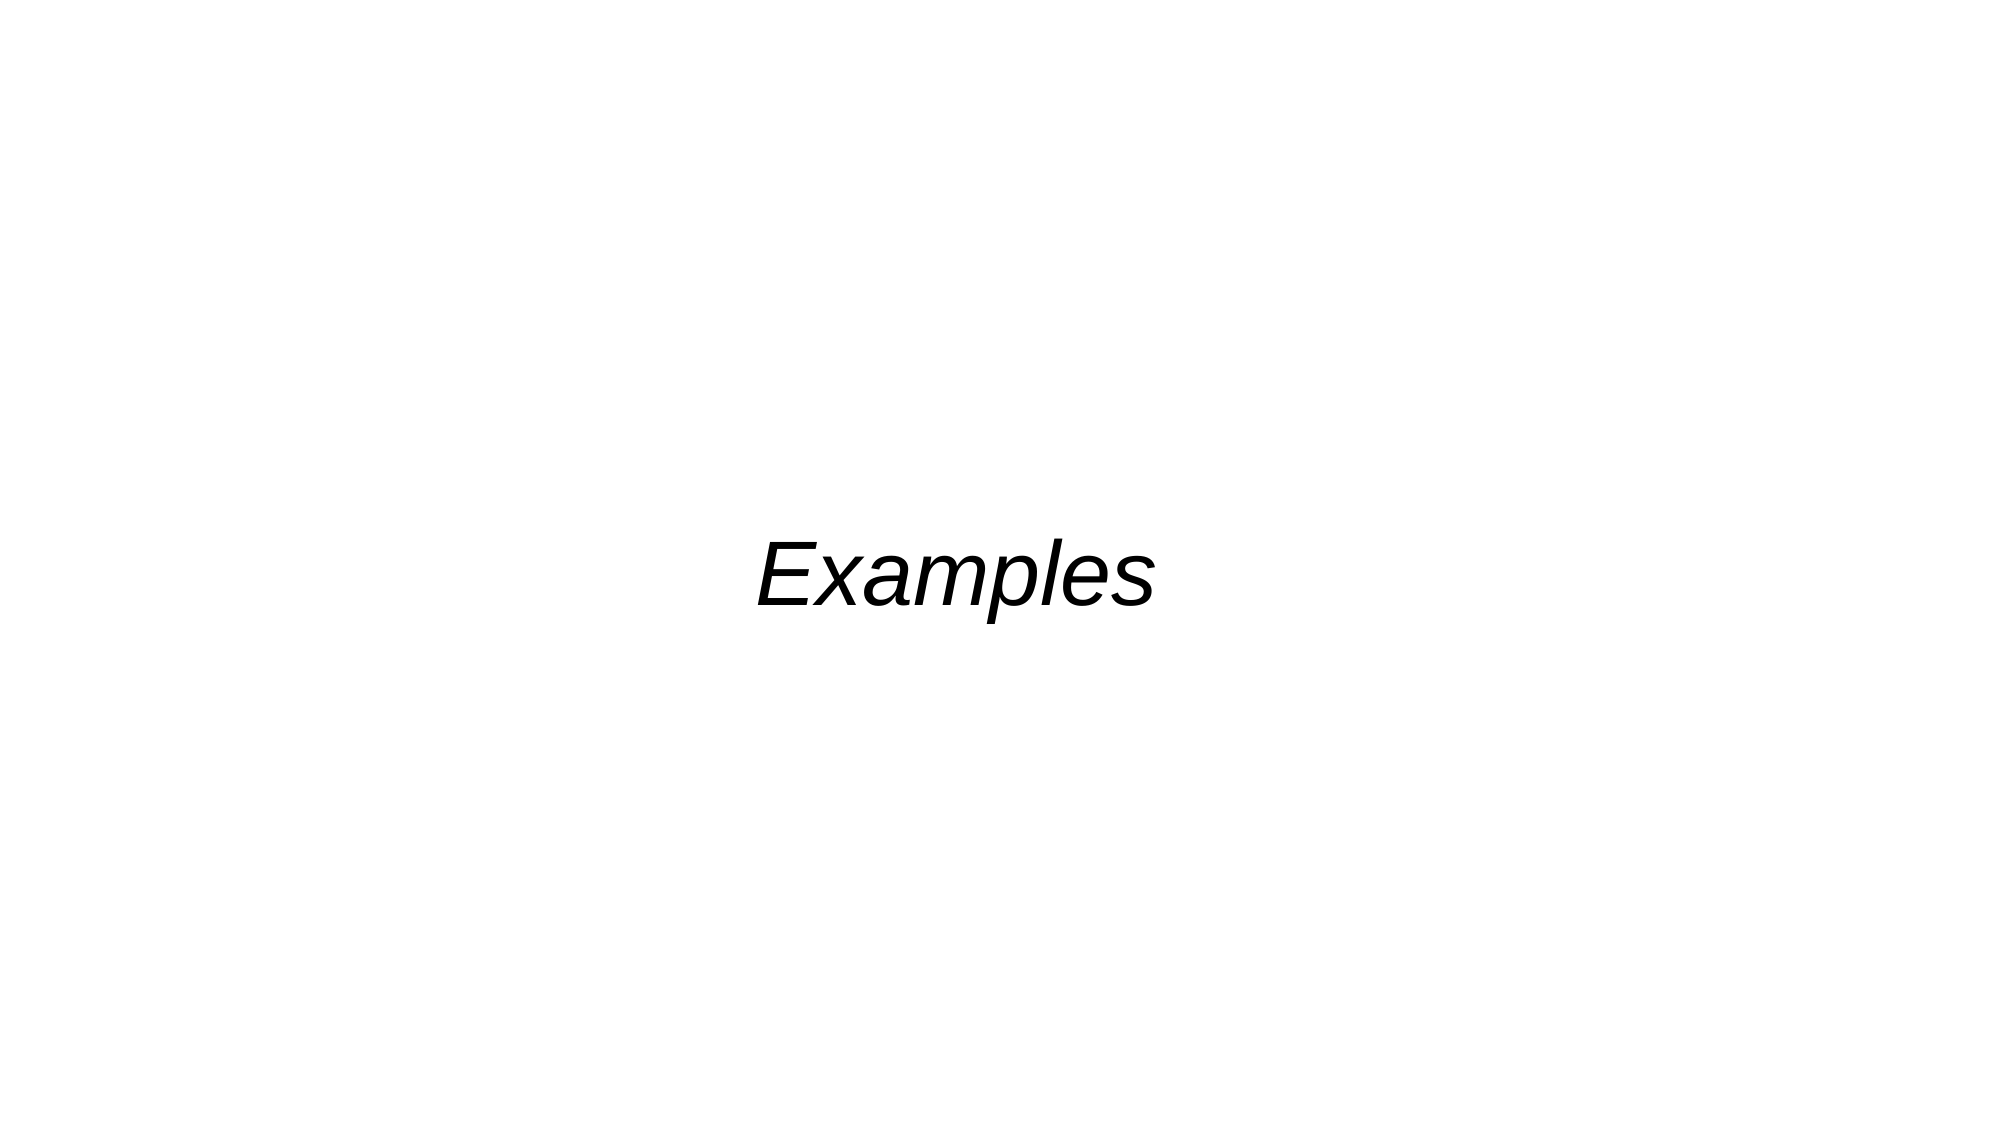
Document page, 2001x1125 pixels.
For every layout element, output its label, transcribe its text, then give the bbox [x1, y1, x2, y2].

text_box Examples [740, 506, 2000, 632]
